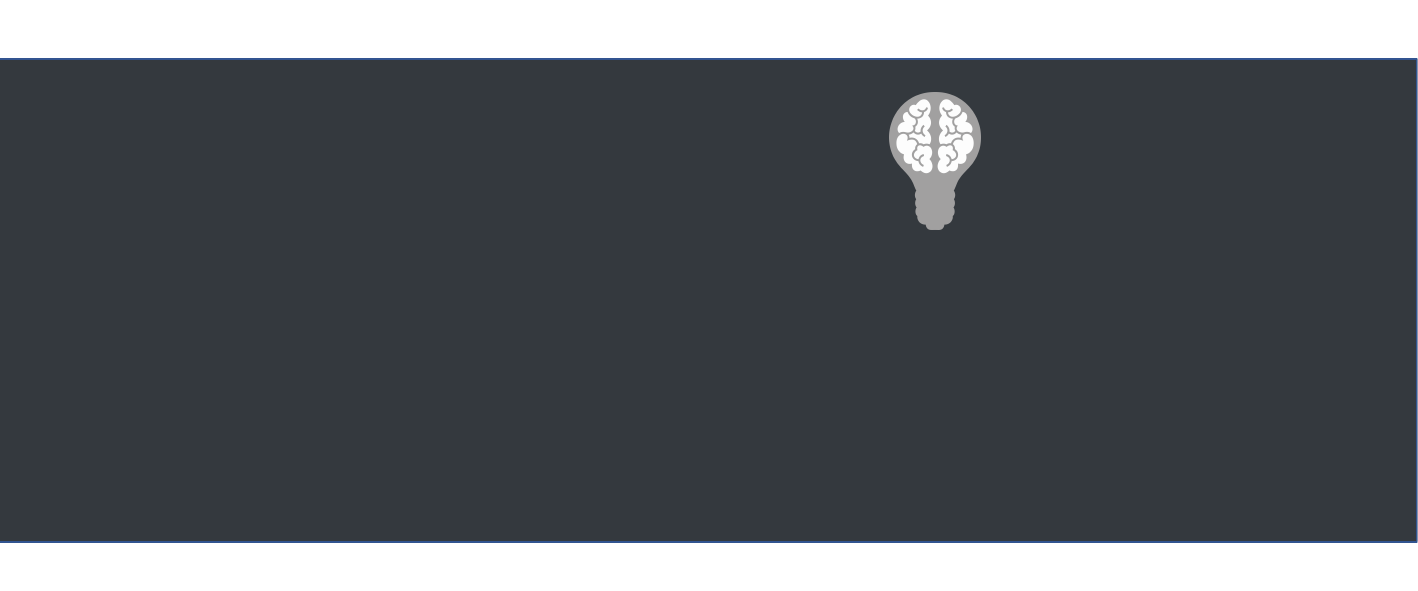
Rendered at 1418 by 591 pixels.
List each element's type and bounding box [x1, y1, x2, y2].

text_box [0, 59, 1418, 542]
